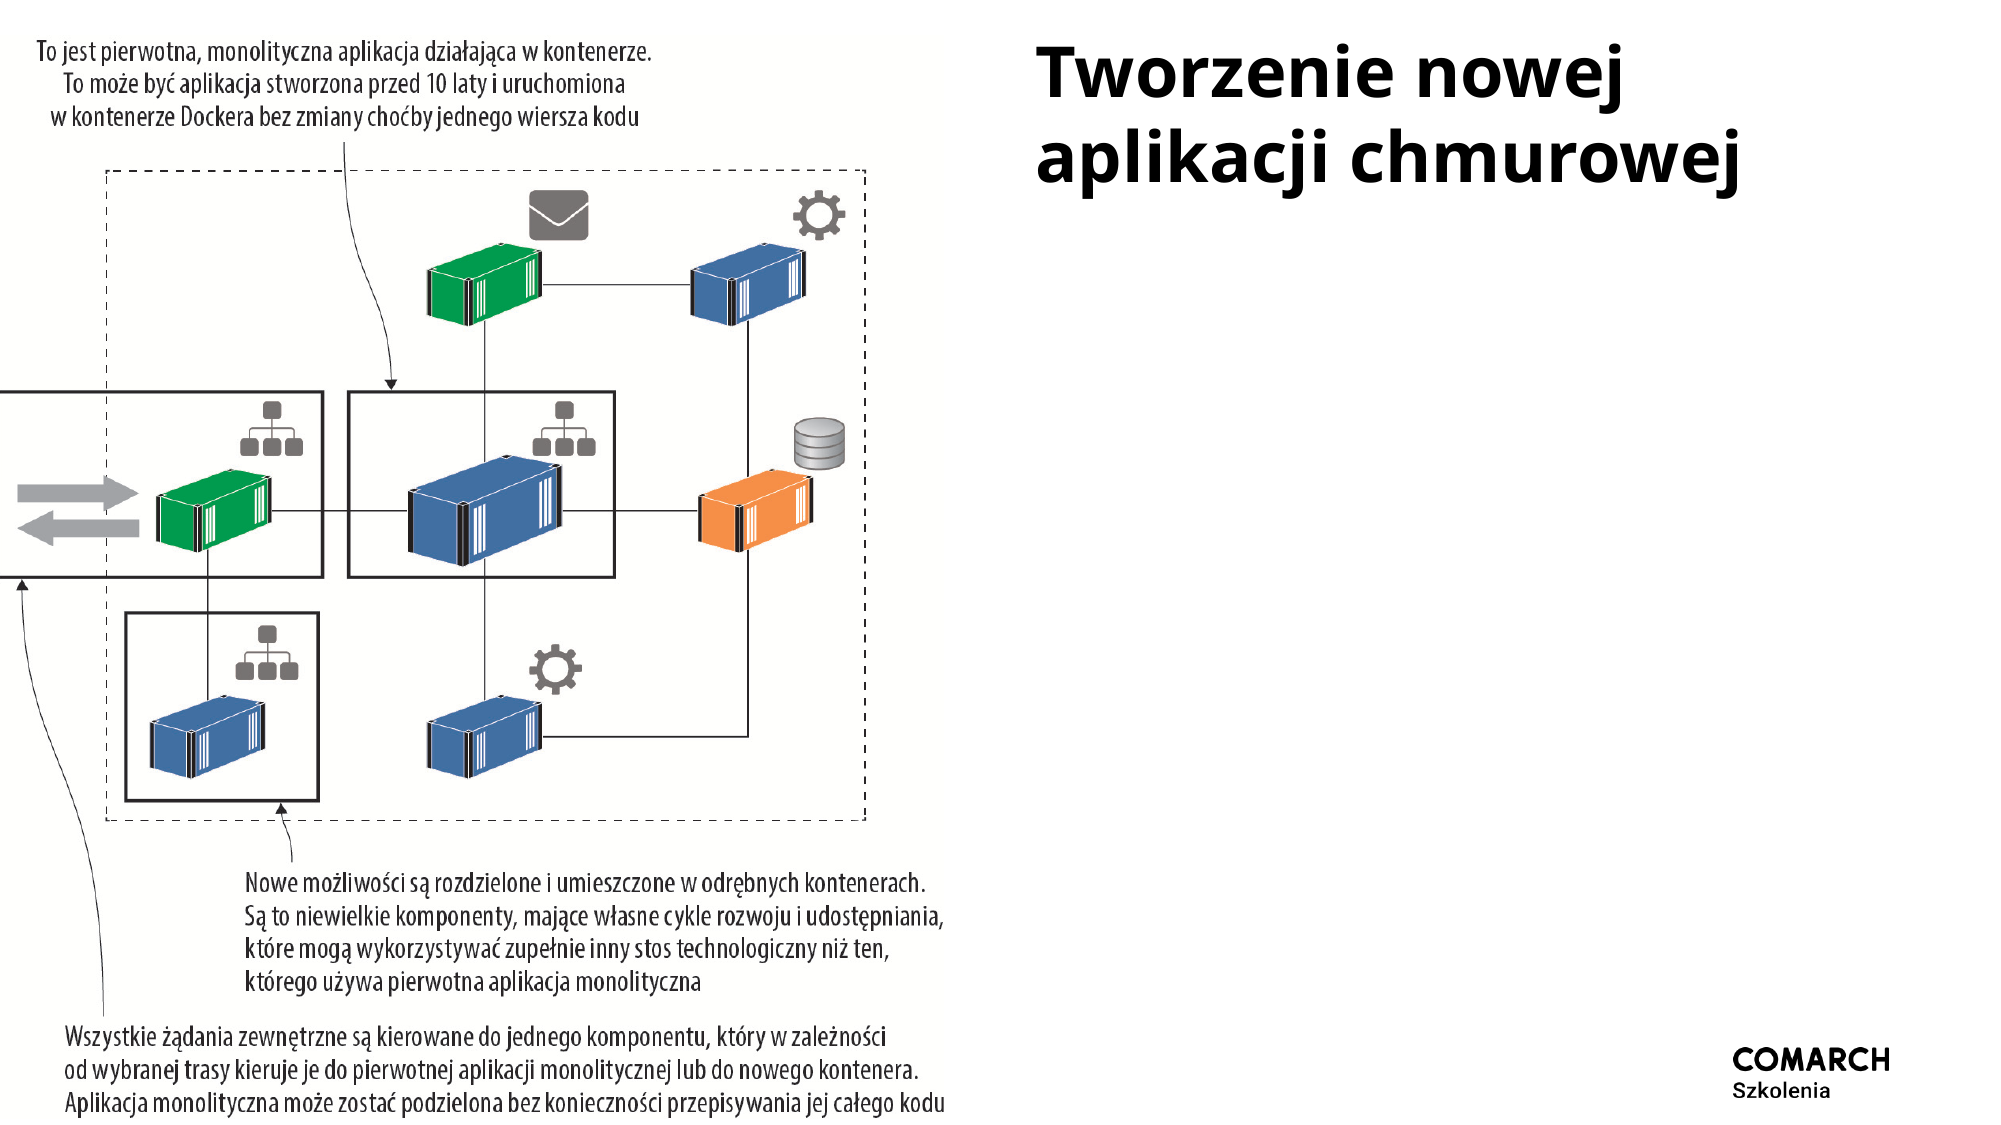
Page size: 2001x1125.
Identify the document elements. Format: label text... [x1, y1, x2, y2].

title Tworzenie nowej aplikacji chmurowej [1035, 19, 2000, 204]
picture [0, 35, 944, 1119]
picture [1733, 1047, 1889, 1098]
